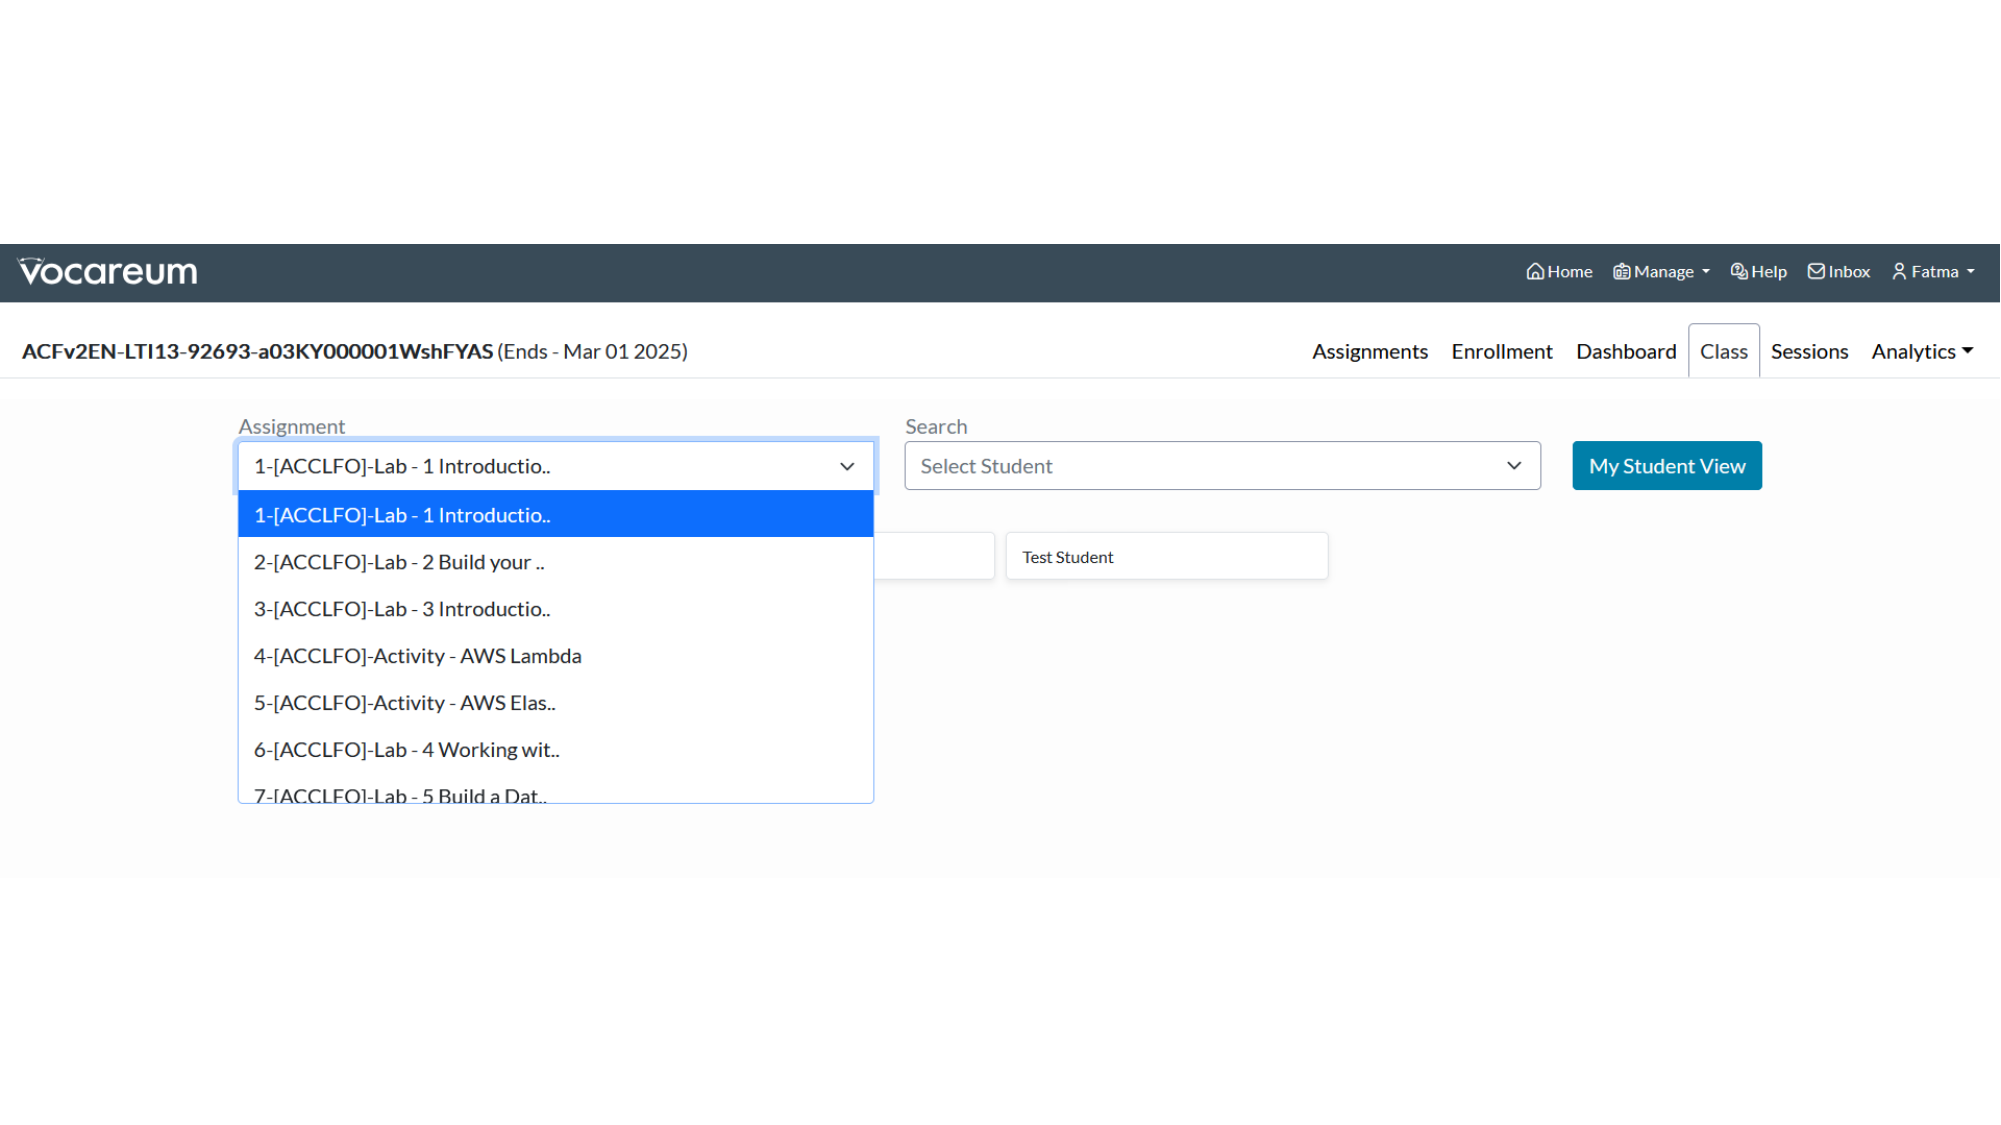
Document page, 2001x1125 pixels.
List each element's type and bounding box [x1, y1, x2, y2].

picture [0, 244, 2000, 878]
